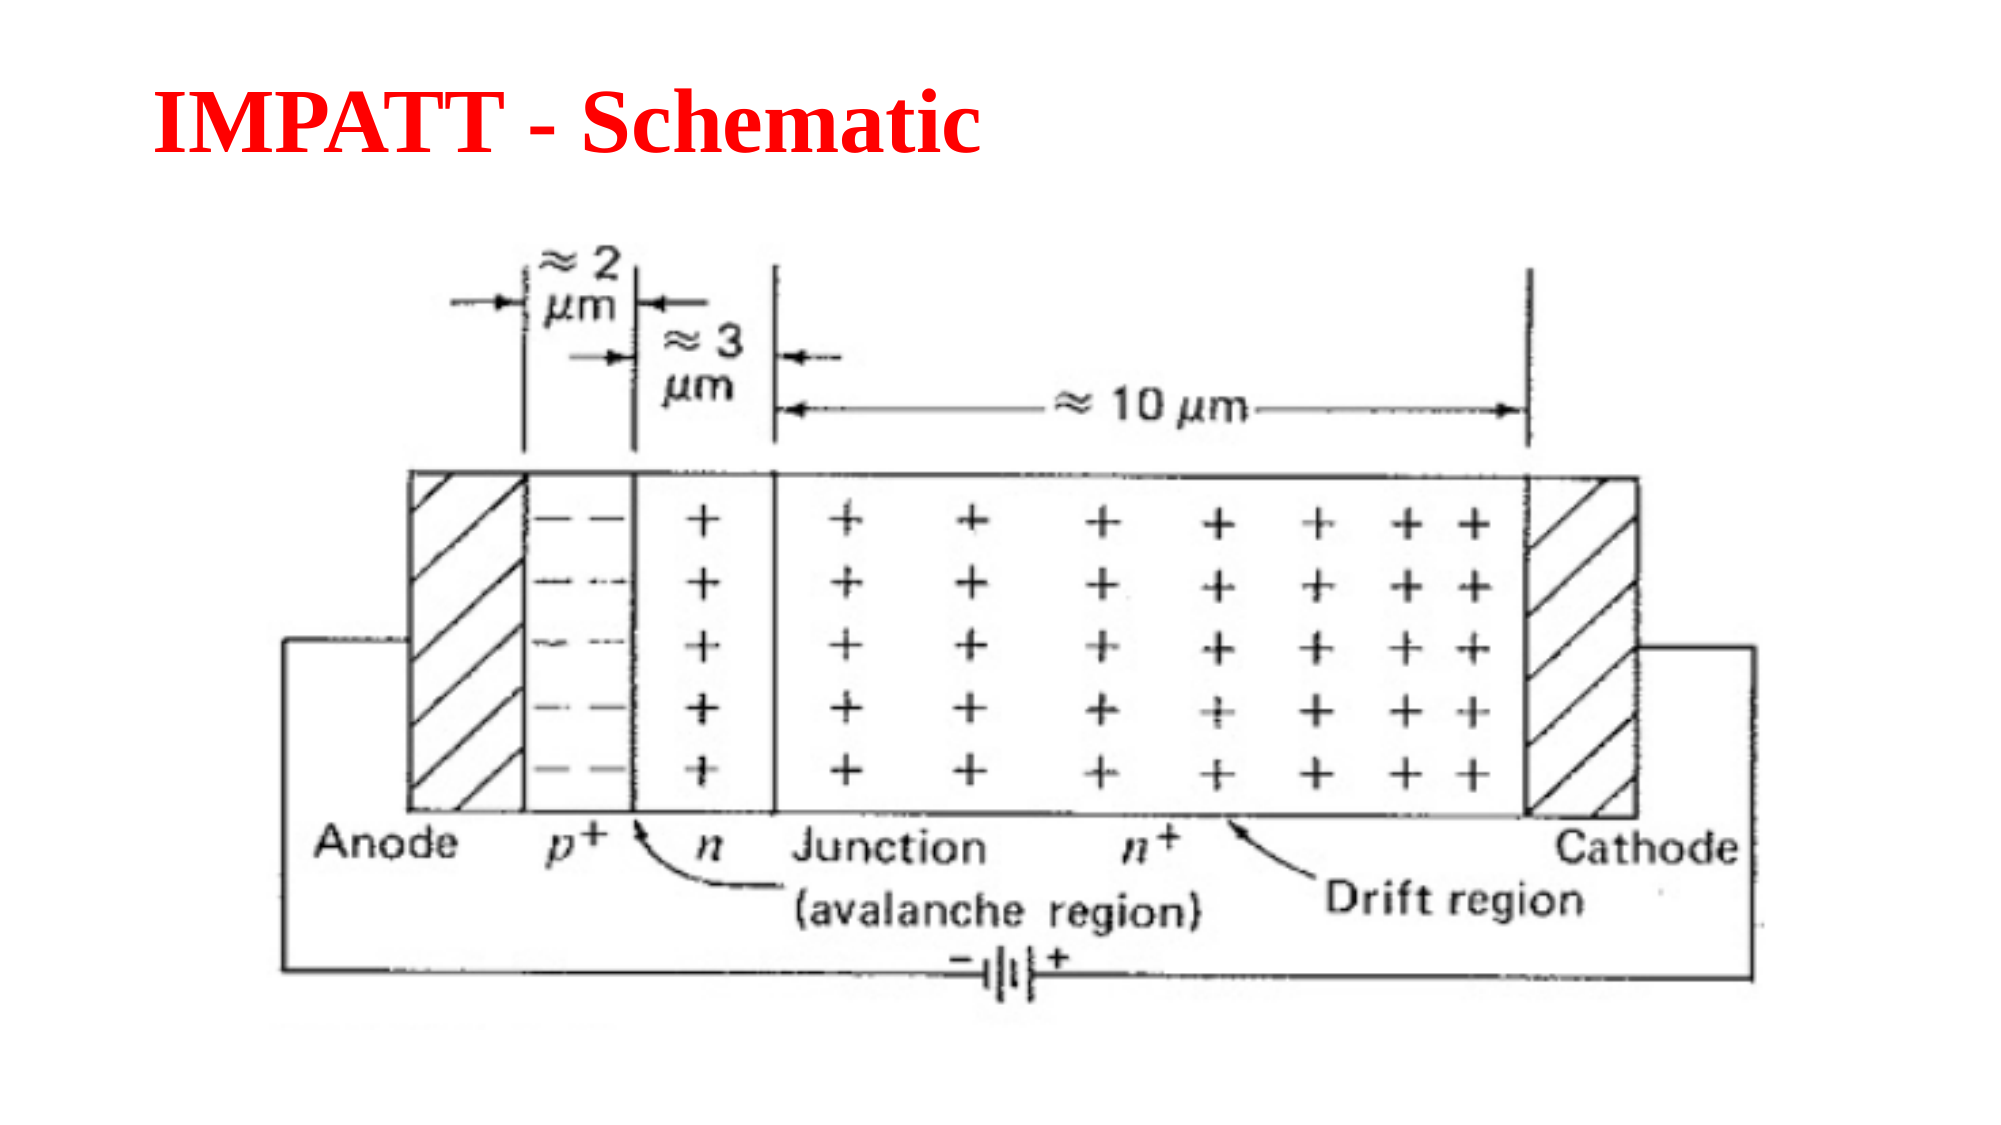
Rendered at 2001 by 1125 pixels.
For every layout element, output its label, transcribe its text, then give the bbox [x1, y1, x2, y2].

picture [111, 231, 1852, 1030]
title IMPATT - Schematic [137, 57, 1863, 190]
